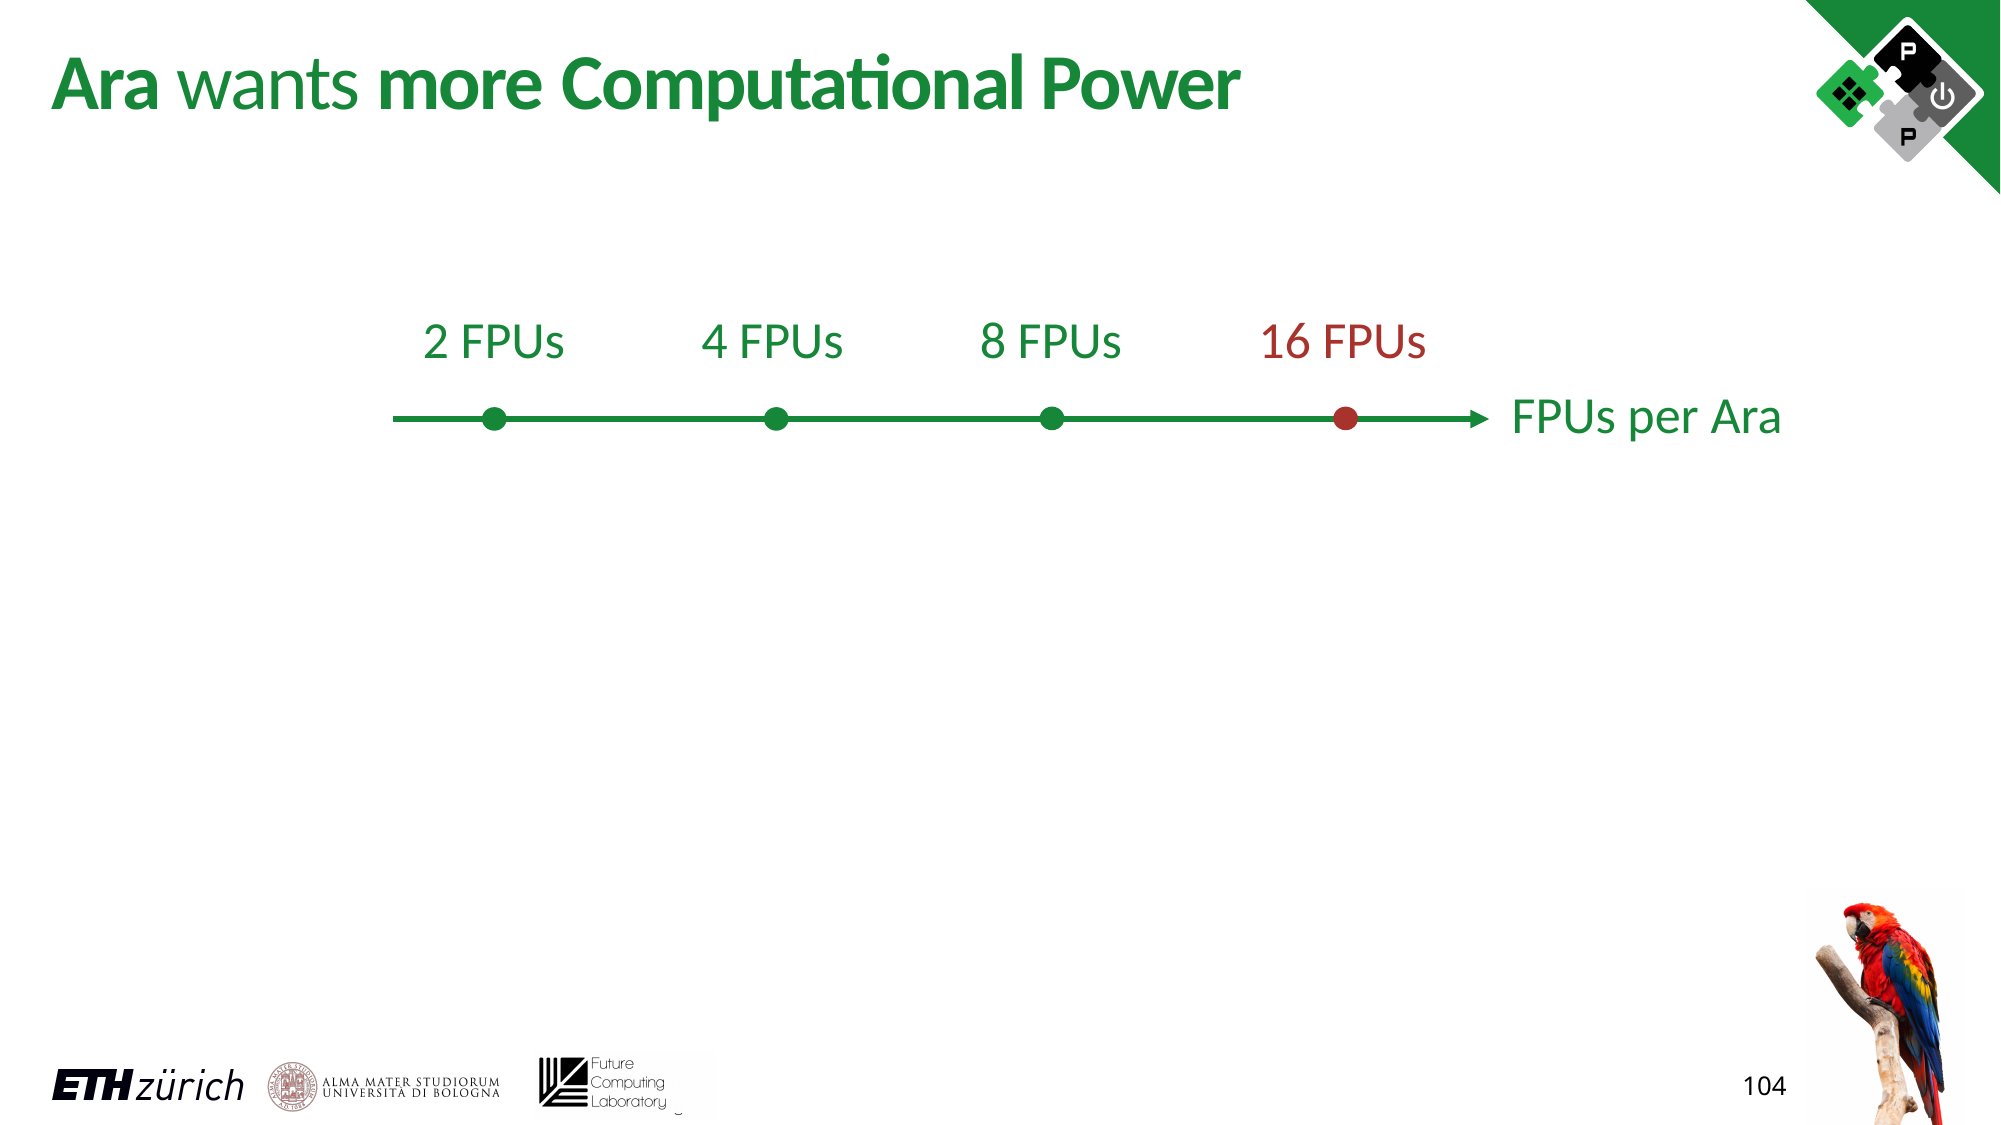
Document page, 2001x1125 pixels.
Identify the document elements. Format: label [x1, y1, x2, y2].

picture [533, 1069, 716, 1119]
picture [266, 1069, 319, 1113]
text_box [51, 162, 1490, 1069]
title [51, 29, 1802, 138]
slide_number [1703, 1061, 1802, 1113]
picture [1805, 889, 1964, 1125]
picture [51, 1069, 244, 1101]
picture [1815, 24, 1977, 163]
text_box [1511, 381, 1867, 467]
picture [322, 1074, 500, 1097]
